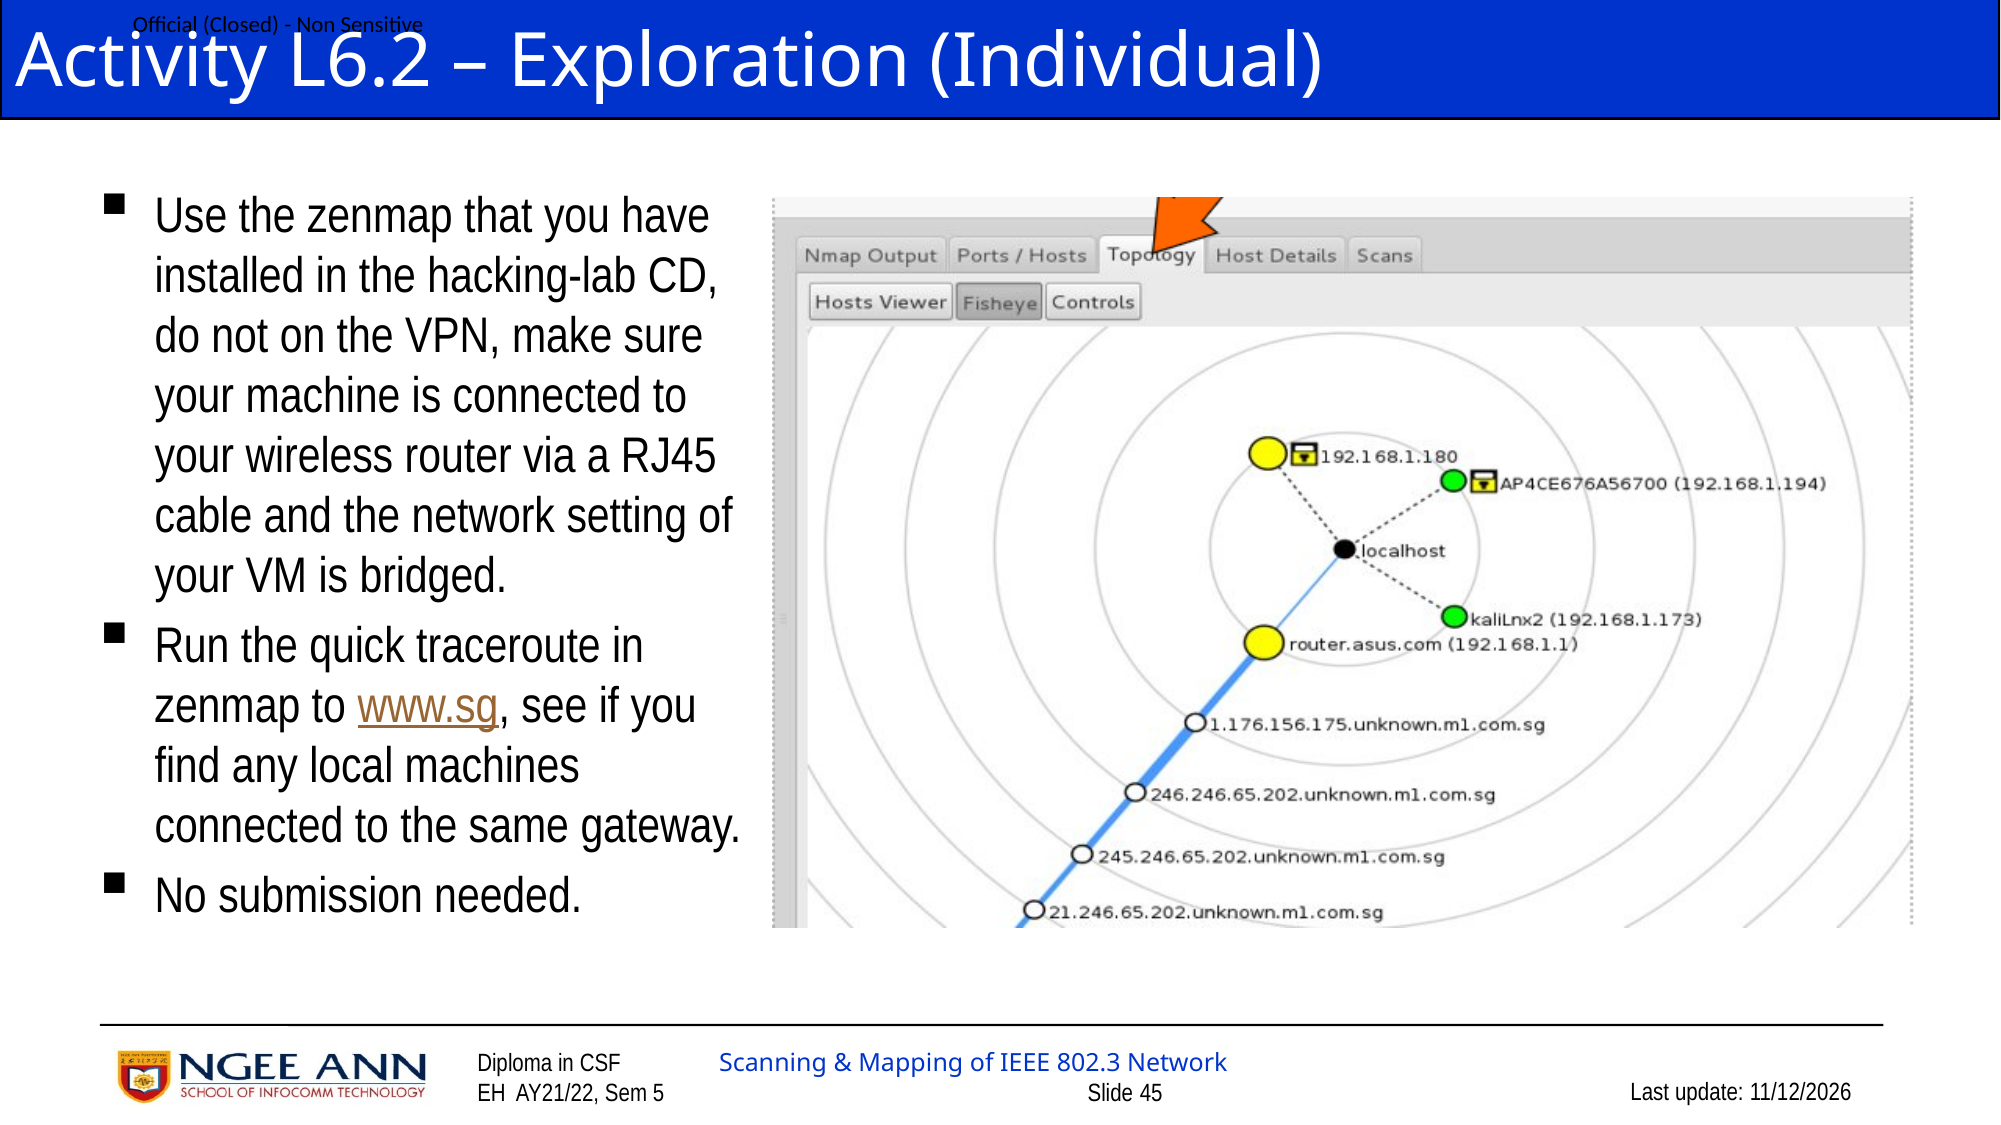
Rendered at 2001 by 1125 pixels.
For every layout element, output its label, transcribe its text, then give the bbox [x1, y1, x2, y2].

picture [83, 1028, 459, 1125]
title Activity L6.2 – Exploration (Individual) [0, 0, 1969, 115]
picture [772, 197, 1927, 928]
list Use the zenmap that you have installed in the hacking-lab CD, do not on the VPN, make sure your machine is connected to your wireless router via a RJ45 cable and the network setting of your VM is bridged. Run the quick traceroute in zenmap to www.sg, see if you find any local machines connected to the same gateway. No submission needed. [83, 174, 763, 1025]
